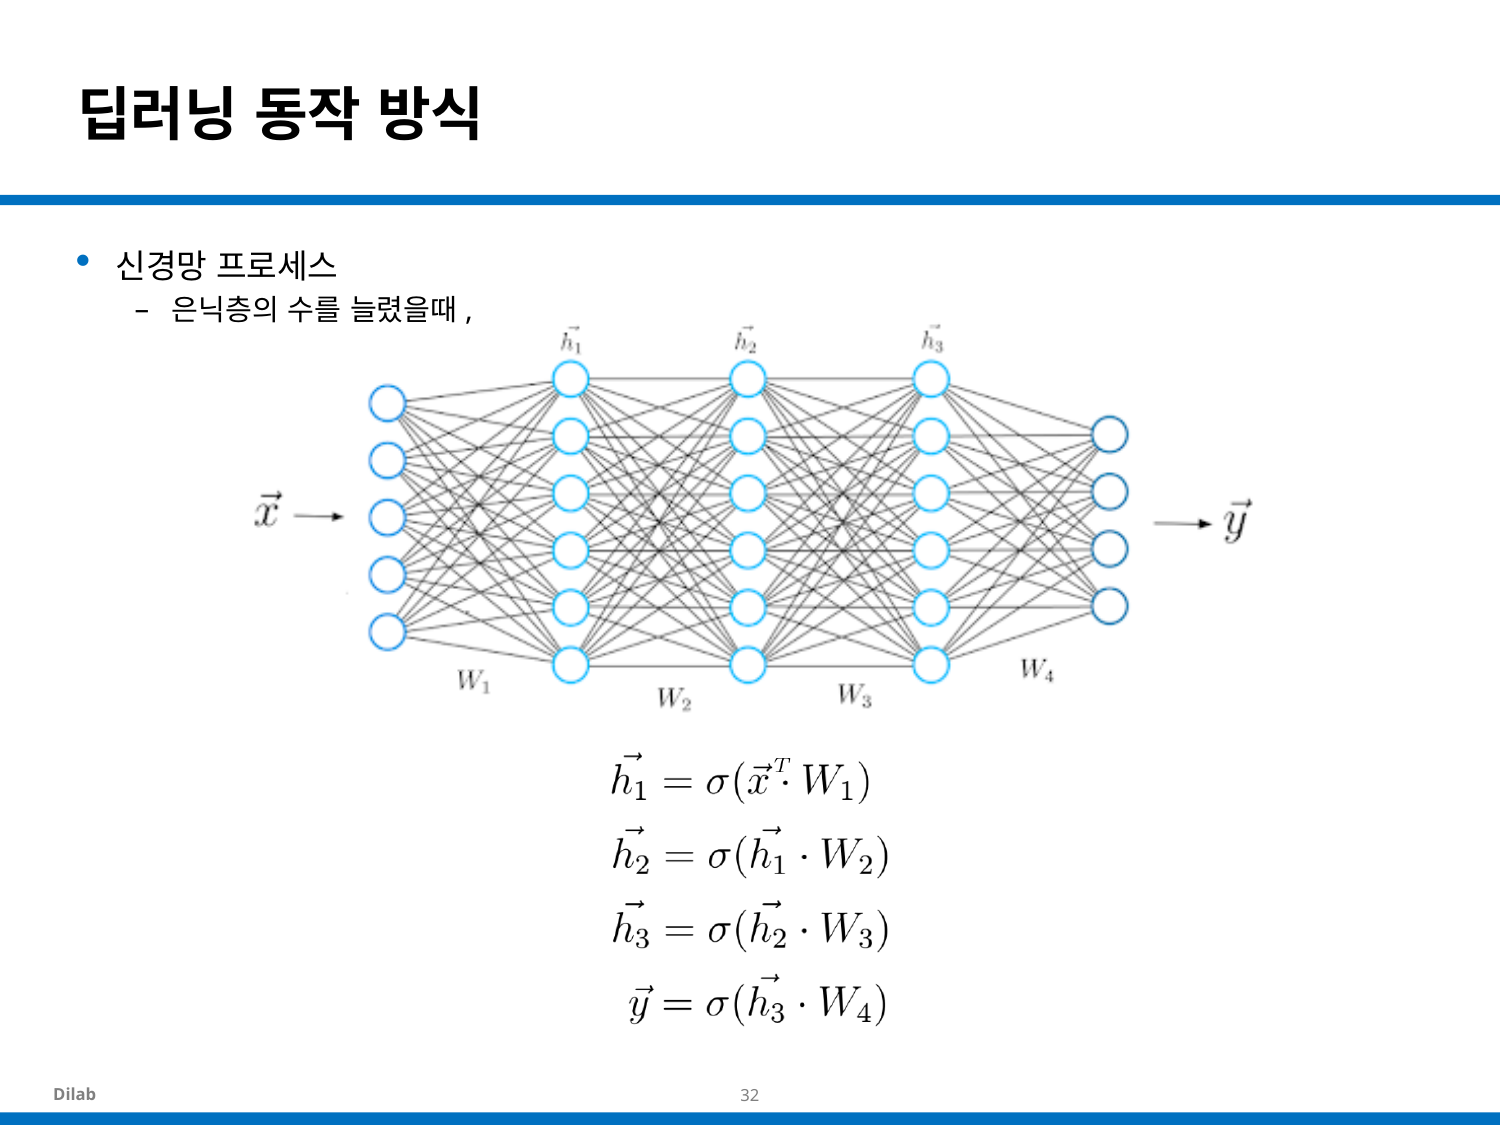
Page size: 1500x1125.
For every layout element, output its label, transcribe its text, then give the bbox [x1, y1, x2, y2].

picture [231, 315, 1269, 1035]
title 딥러닝 동작 방식 [62, 62, 1413, 163]
list 신경망 프로세스 은닉층의 수를 늘렸을때, [62, 237, 1413, 1075]
